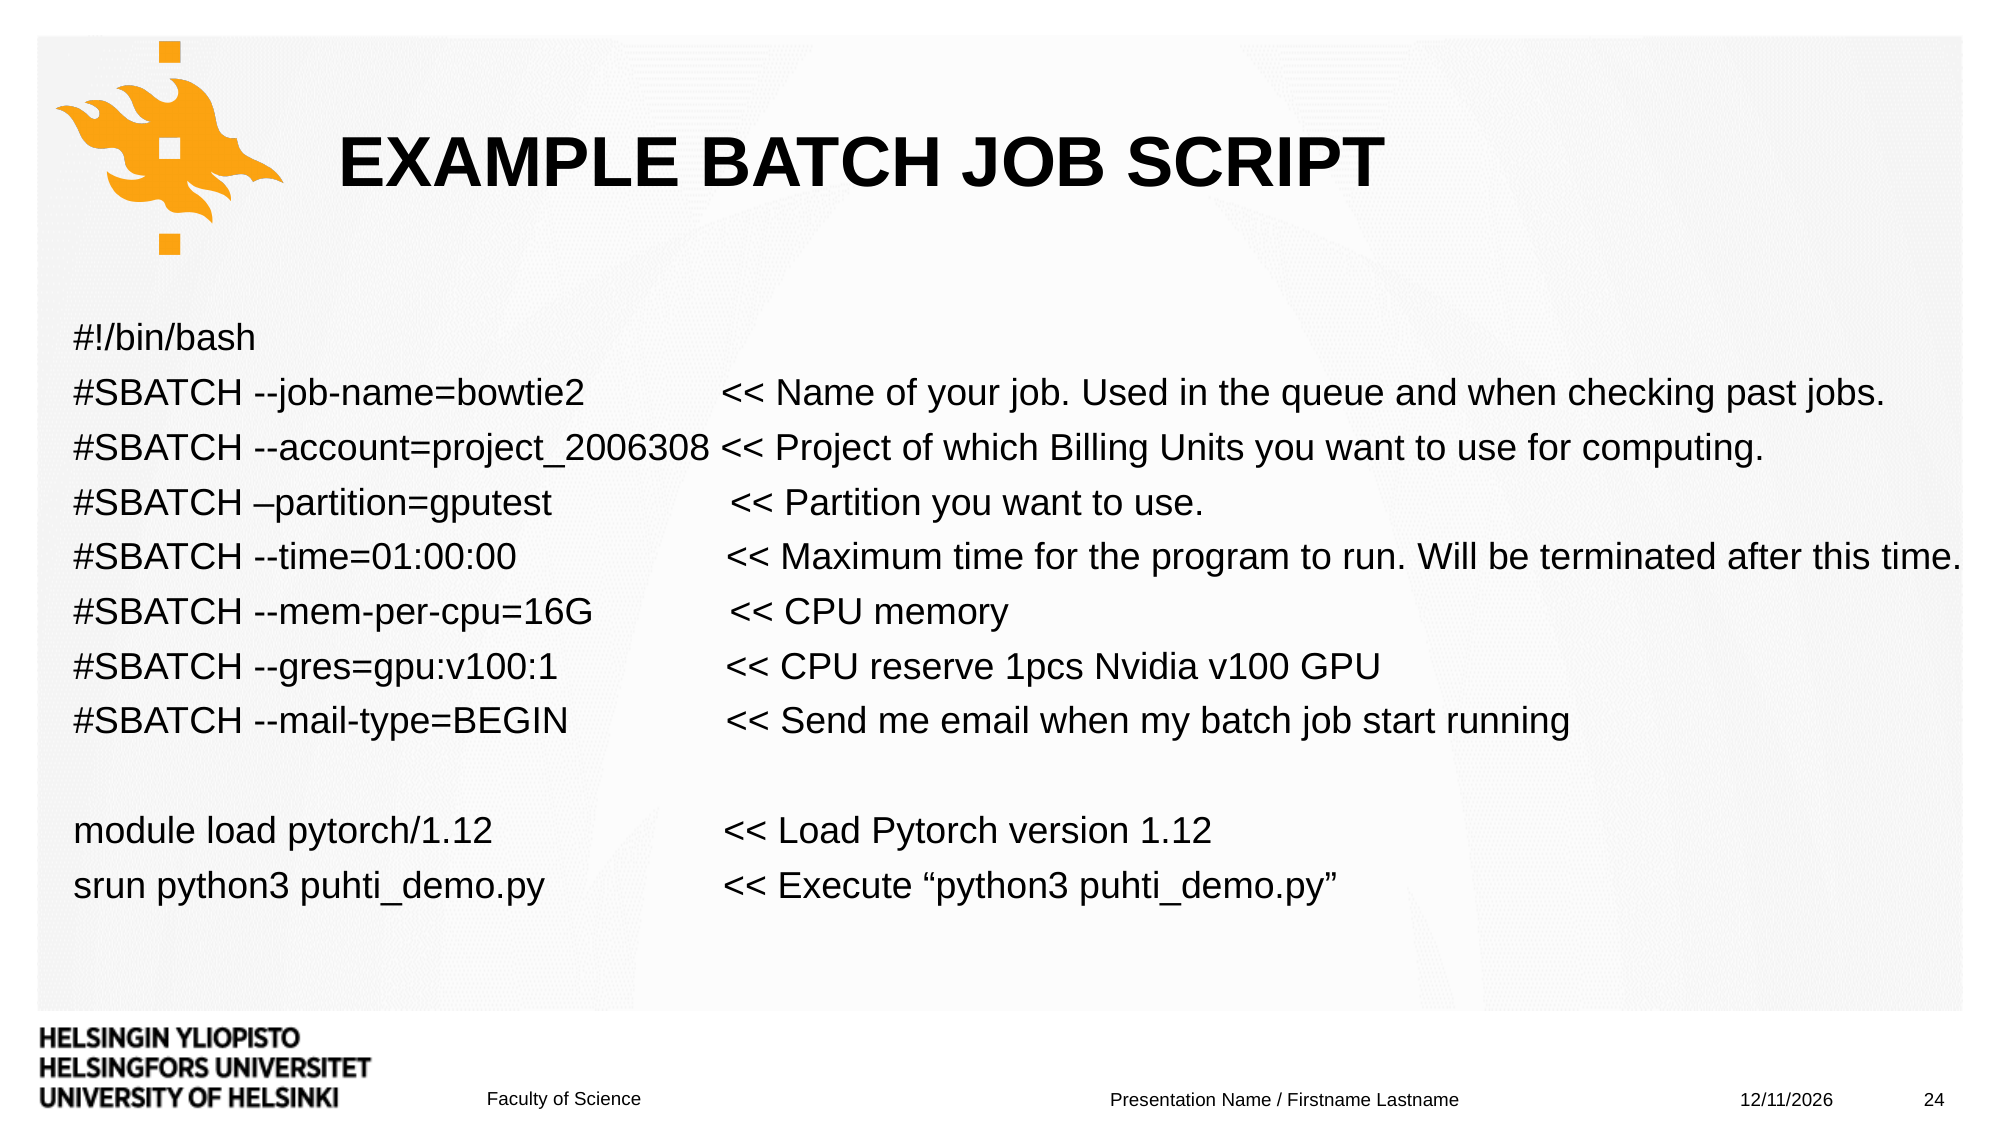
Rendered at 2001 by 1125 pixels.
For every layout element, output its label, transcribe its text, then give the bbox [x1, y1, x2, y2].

title Example batch job script [338, 131, 1934, 291]
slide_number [1725, 1015, 1833, 1110]
picture [34, 1023, 377, 1113]
footer Presentation Name / Firstname Lastname [1110, 1015, 1725, 1110]
list #!/bin/bash #SBATCH --job-name=bowtie2 << Name of your job. Used in the queue and when checking past jobs. #SBATCH --account=project_2006308 << Project of which Billing Units you want to use for computing. #SBATCH –partition=gputest << Partition you want to use. #SBATCH --time=01:00:00 << Maximum time for the program to run. Will be terminated after this time. #SBATCH --mem-per-cpu=16G << CPU memory #SBATCH --gres=gpu:v100:1 << CPU reserve 1pcs Nvidia v100 GPU #SBATCH --mail-type=BEGIN << Send me email when my batch job start running module load pytorch/1.12 << Load Pytorch version 1.12 srun python3 puhti_demo.py << Execute “python3 puhti_demo.py” [42, 314, 1981, 1000]
picture [34, 20, 1963, 1011]
slide_number 24 [1833, 1015, 1945, 1110]
